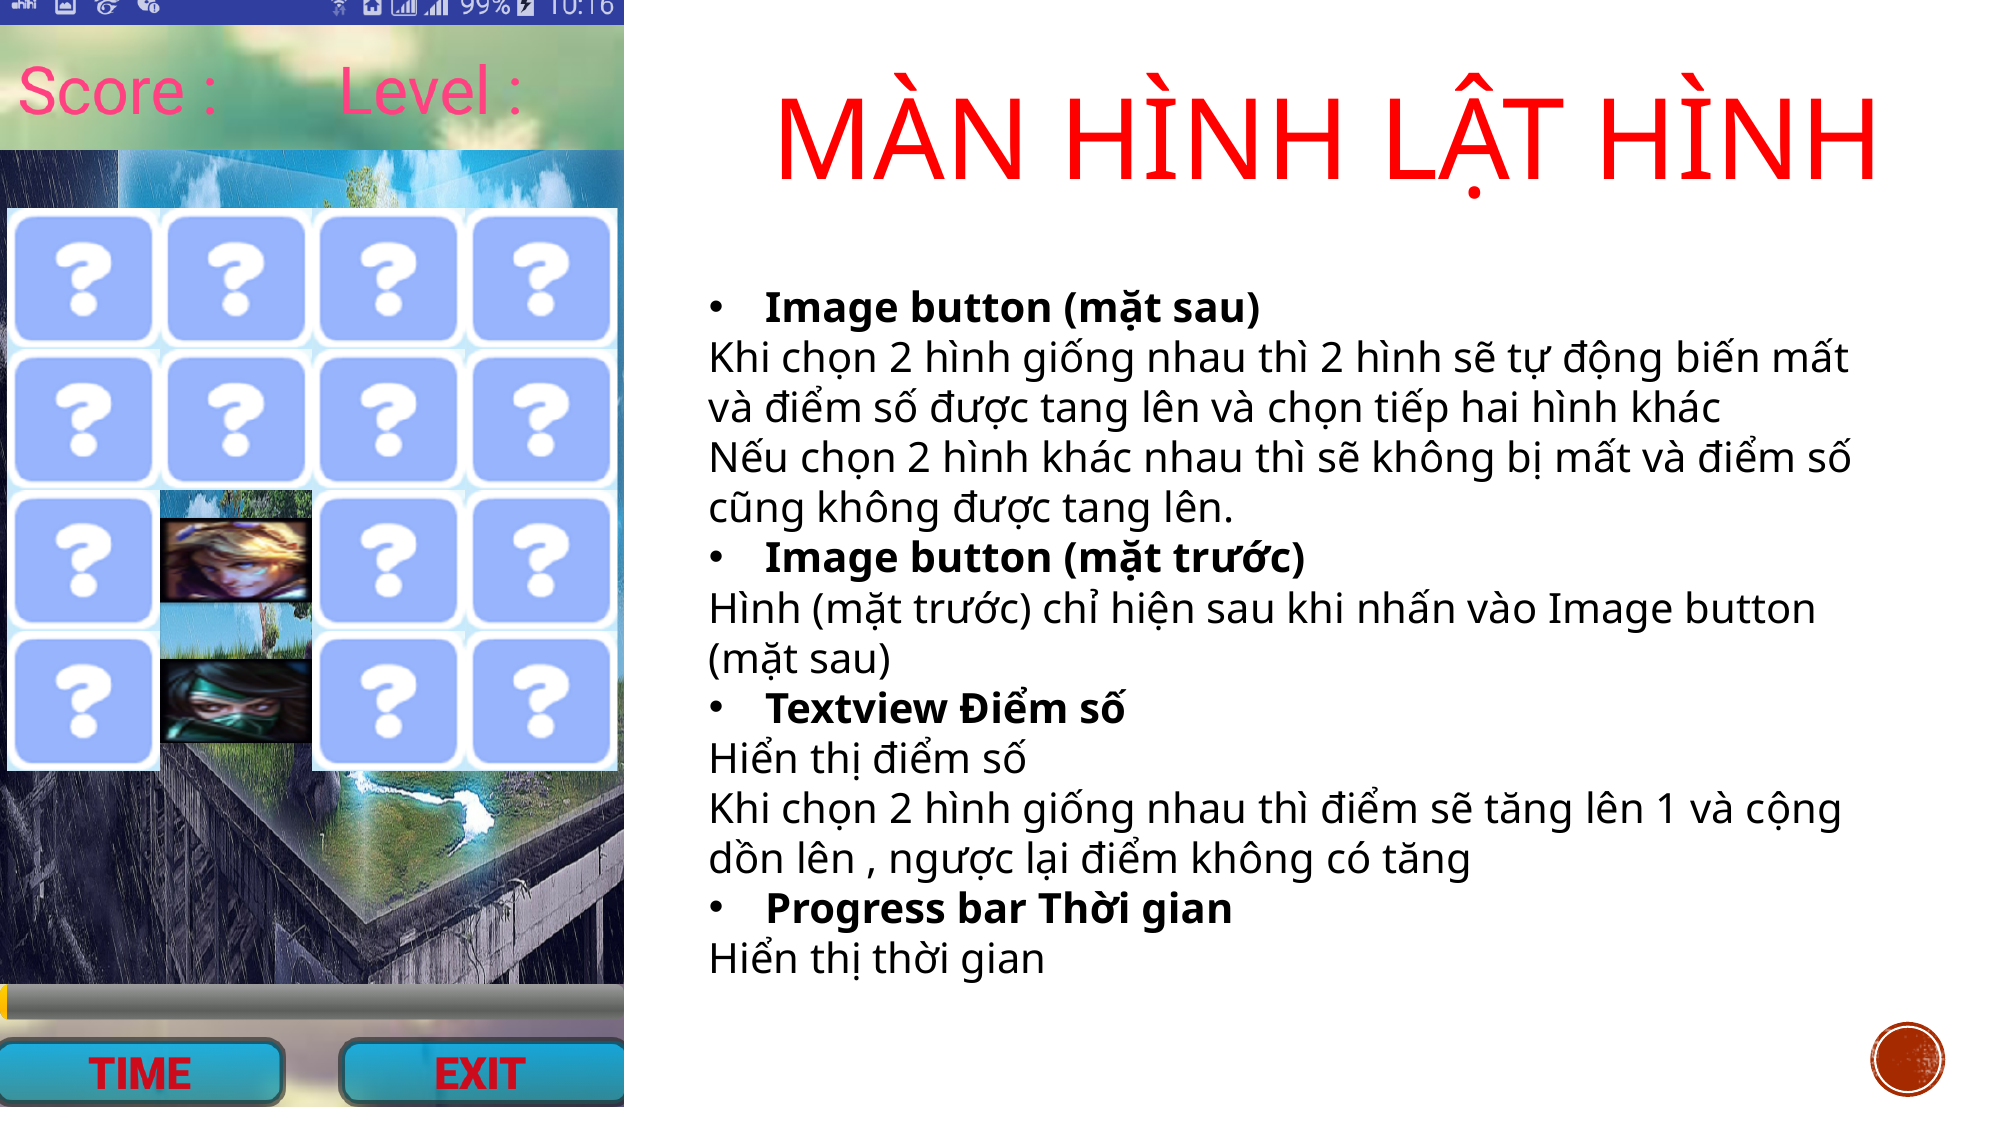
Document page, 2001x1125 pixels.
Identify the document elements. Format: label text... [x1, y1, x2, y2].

title Màn hình Lật hình [756, 40, 1939, 246]
text_box Image button (mặt sau) Khi chọn 2 hình giống nhau thì 2 hình sẽ tự động biến mất và điểm số được tang lên và chọn tiếp hai hình khác Nếu chọn 2 hình khác nhau thì sẽ không bị mất và điểm số cũng không được tang lên. Image button (mặt trước) Hình (mặt trước) chỉ hiện sau khi nhấn vào Image button (mặt sau) Textview Điểm số Hiển thị điểm số Khi chọn 2 hình giống nhau thì điểm sẽ tăng lên 1 và cộng dồn lên , ngược lại điểm không có tăng Progress bar Thời gian Hiển thị thời gian [694, 273, 1893, 989]
picture [0, 0, 624, 1107]
